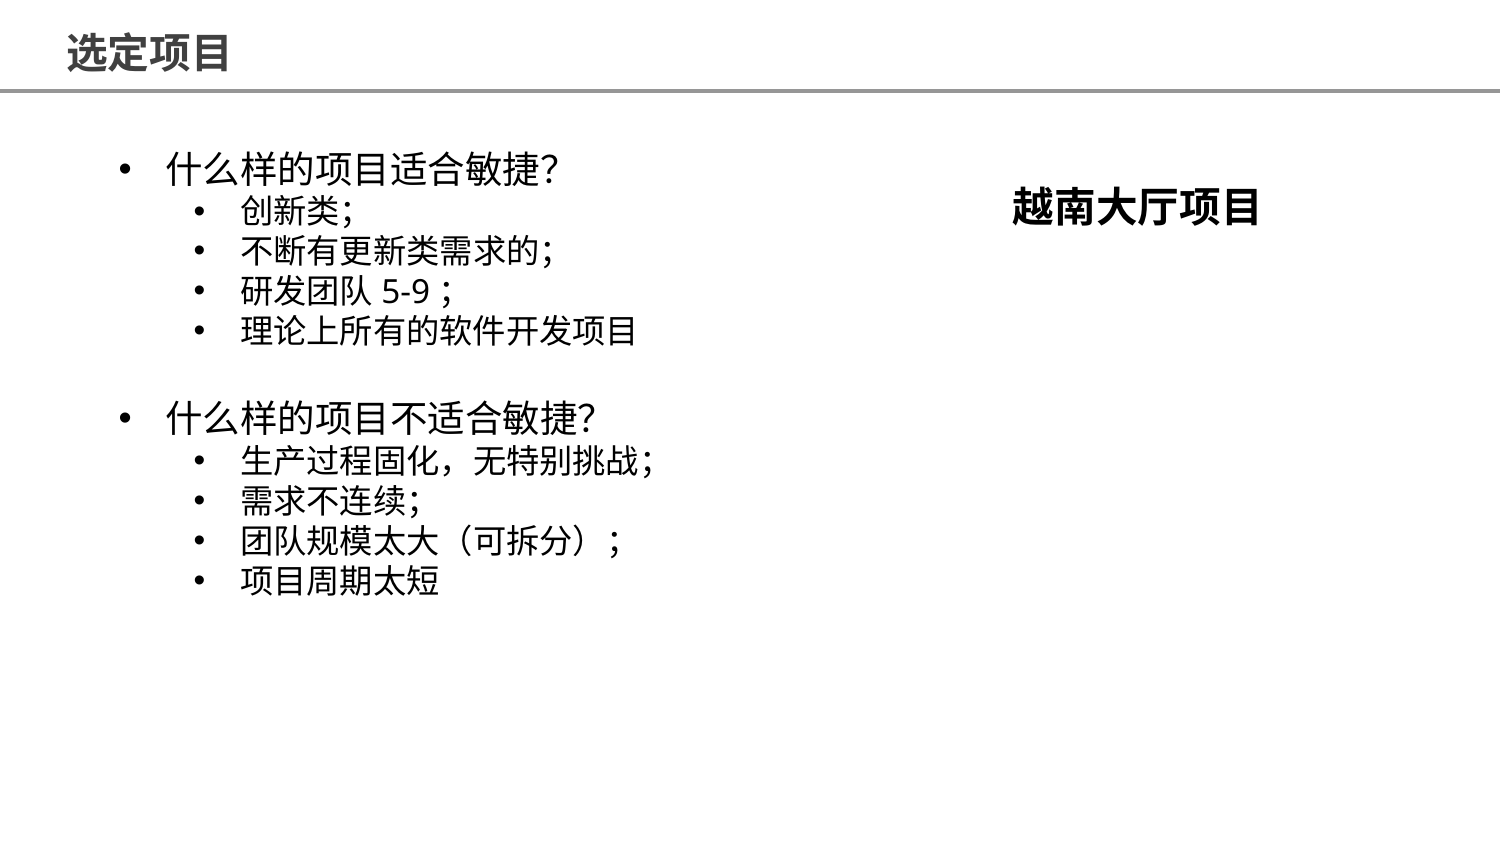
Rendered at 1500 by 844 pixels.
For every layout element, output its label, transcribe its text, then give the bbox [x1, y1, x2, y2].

text_box 什么样的项目适合敏捷？ 创新类； 不断有更新类需求的； 研发团队5-9； 理论上所有的软件开发项目 什么样的项目不适合敏捷？ 生产过程固化，无特别挑战； 需求不连续； 团队规模太大（可拆分）； 项目周期太短 [103, 138, 688, 608]
text_box 越南大厅项目 [998, 173, 1341, 239]
text_box 选定项目 [51, 9, 443, 85]
